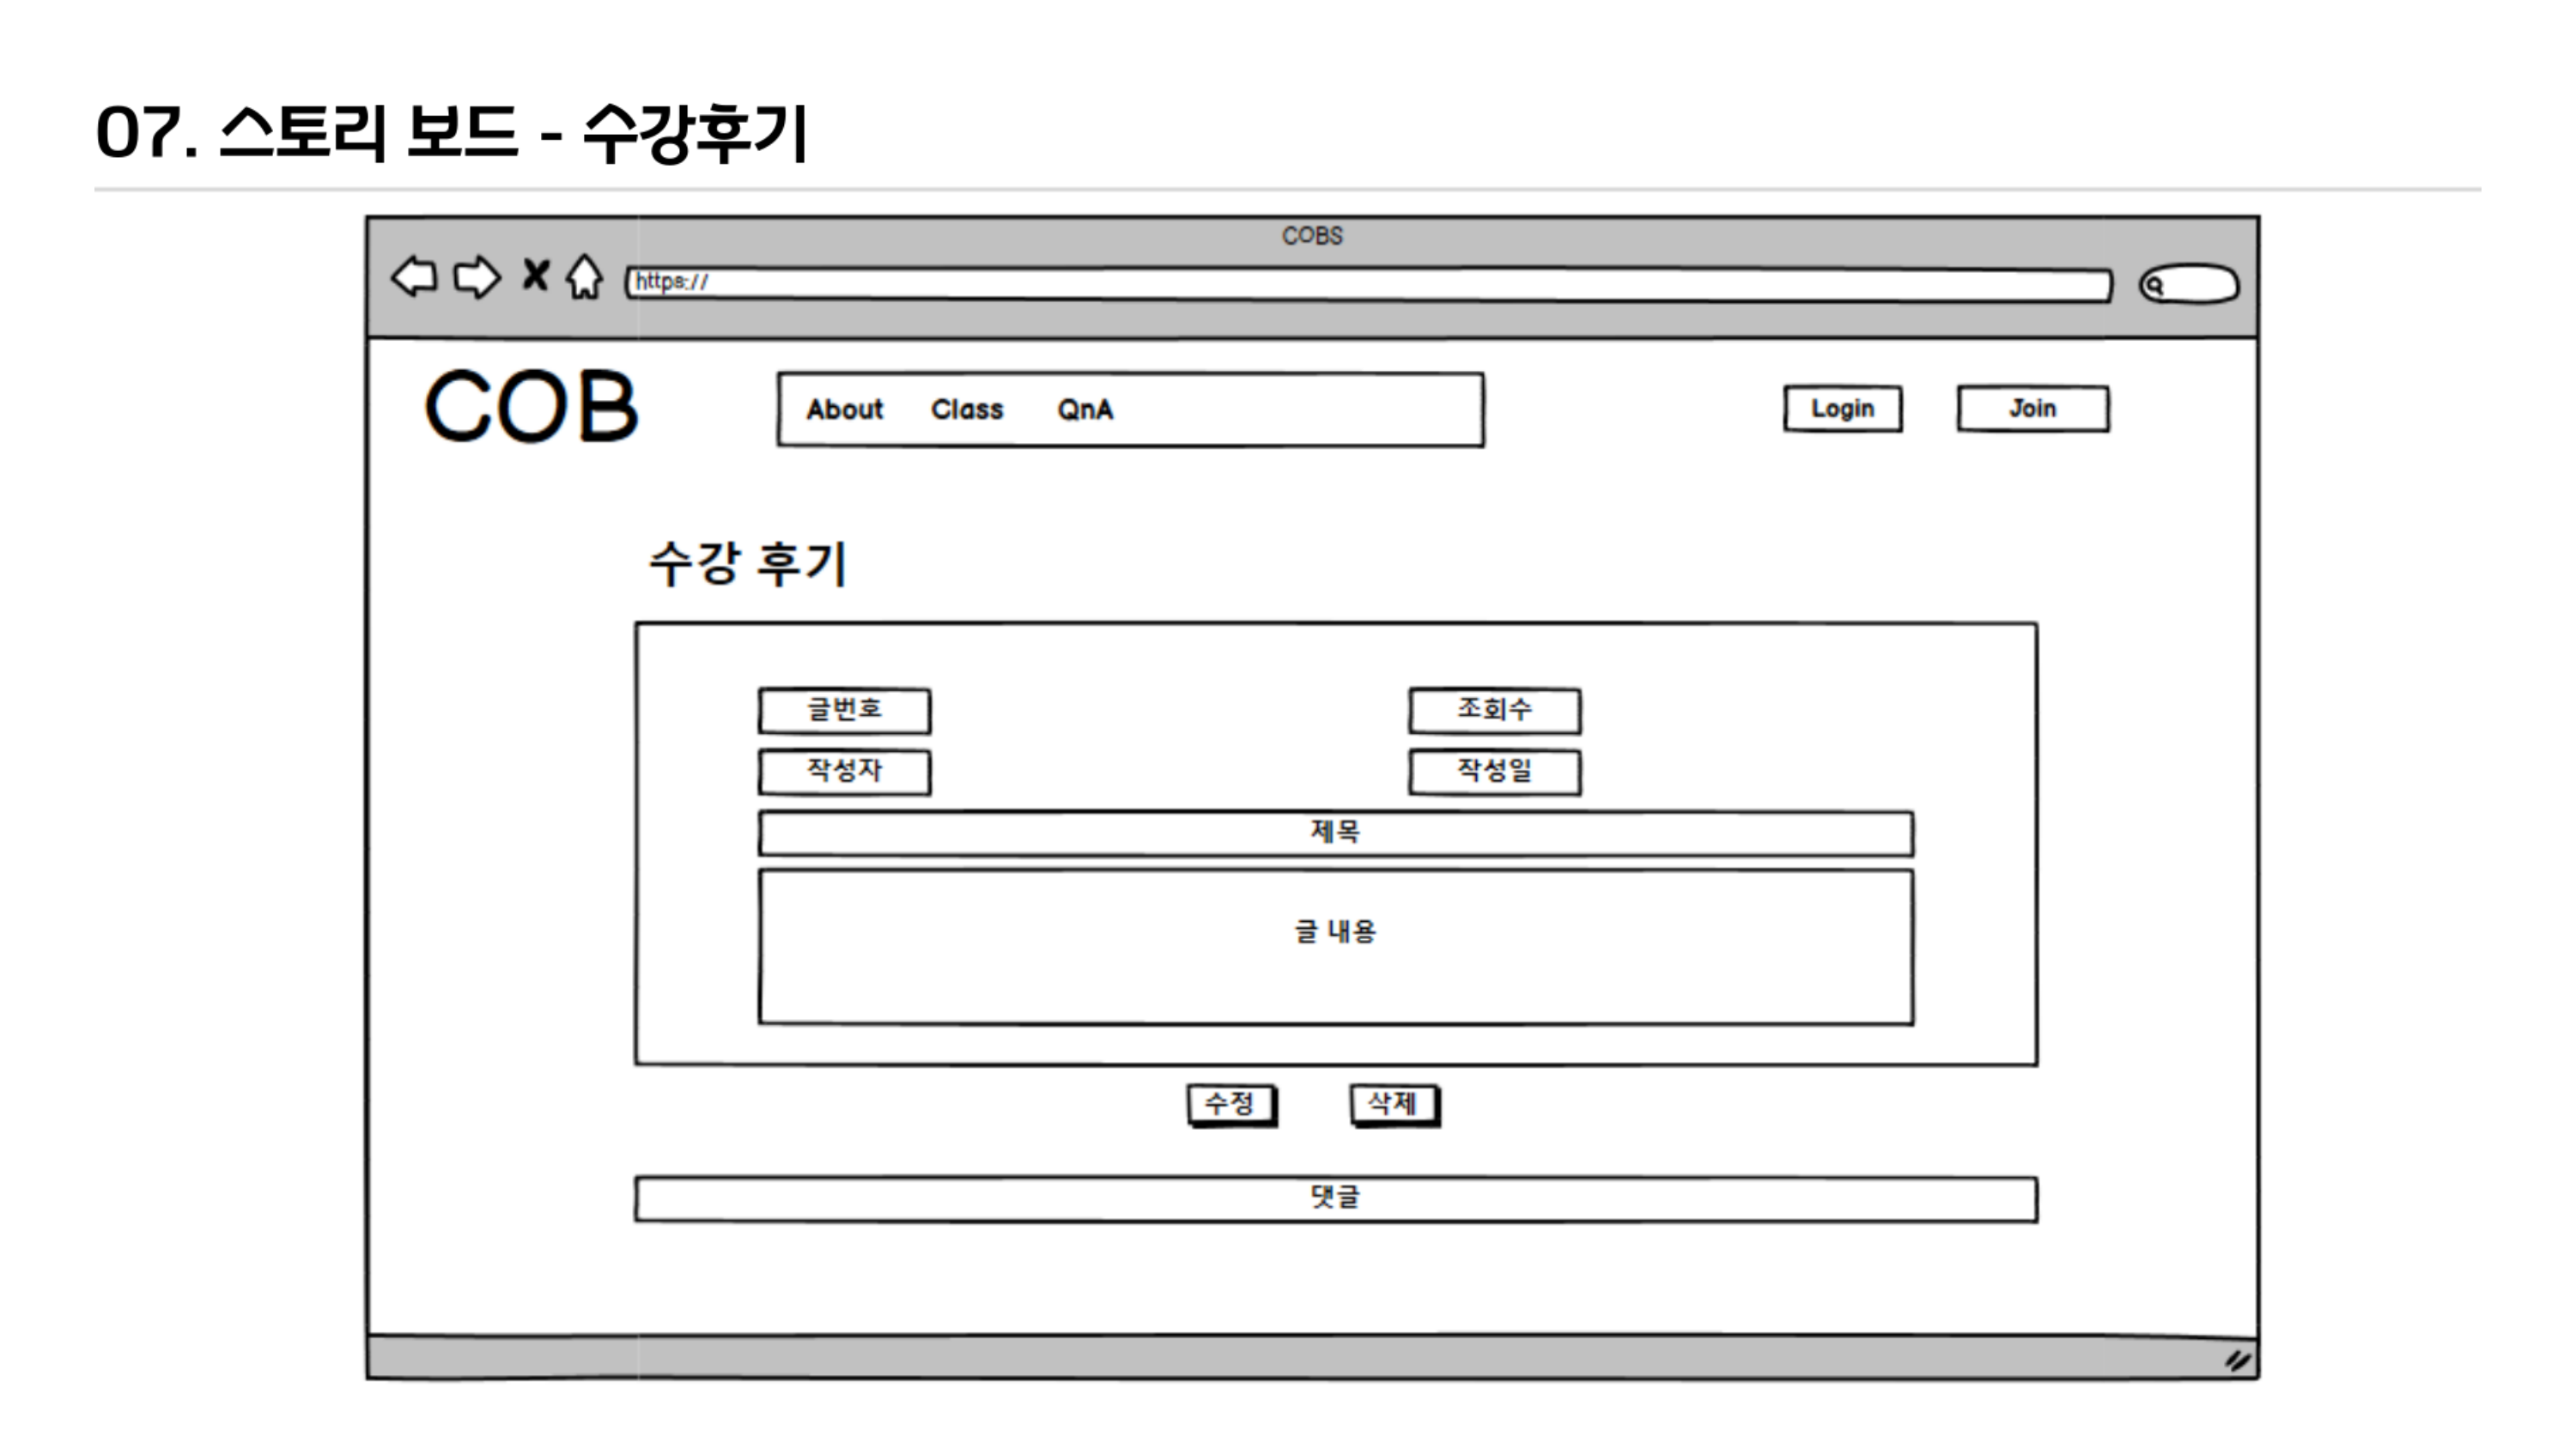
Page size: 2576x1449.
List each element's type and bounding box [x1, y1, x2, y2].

text_box [350, 202, 2281, 1397]
text_box [94, 181, 2482, 198]
picture [85, 82, 835, 197]
